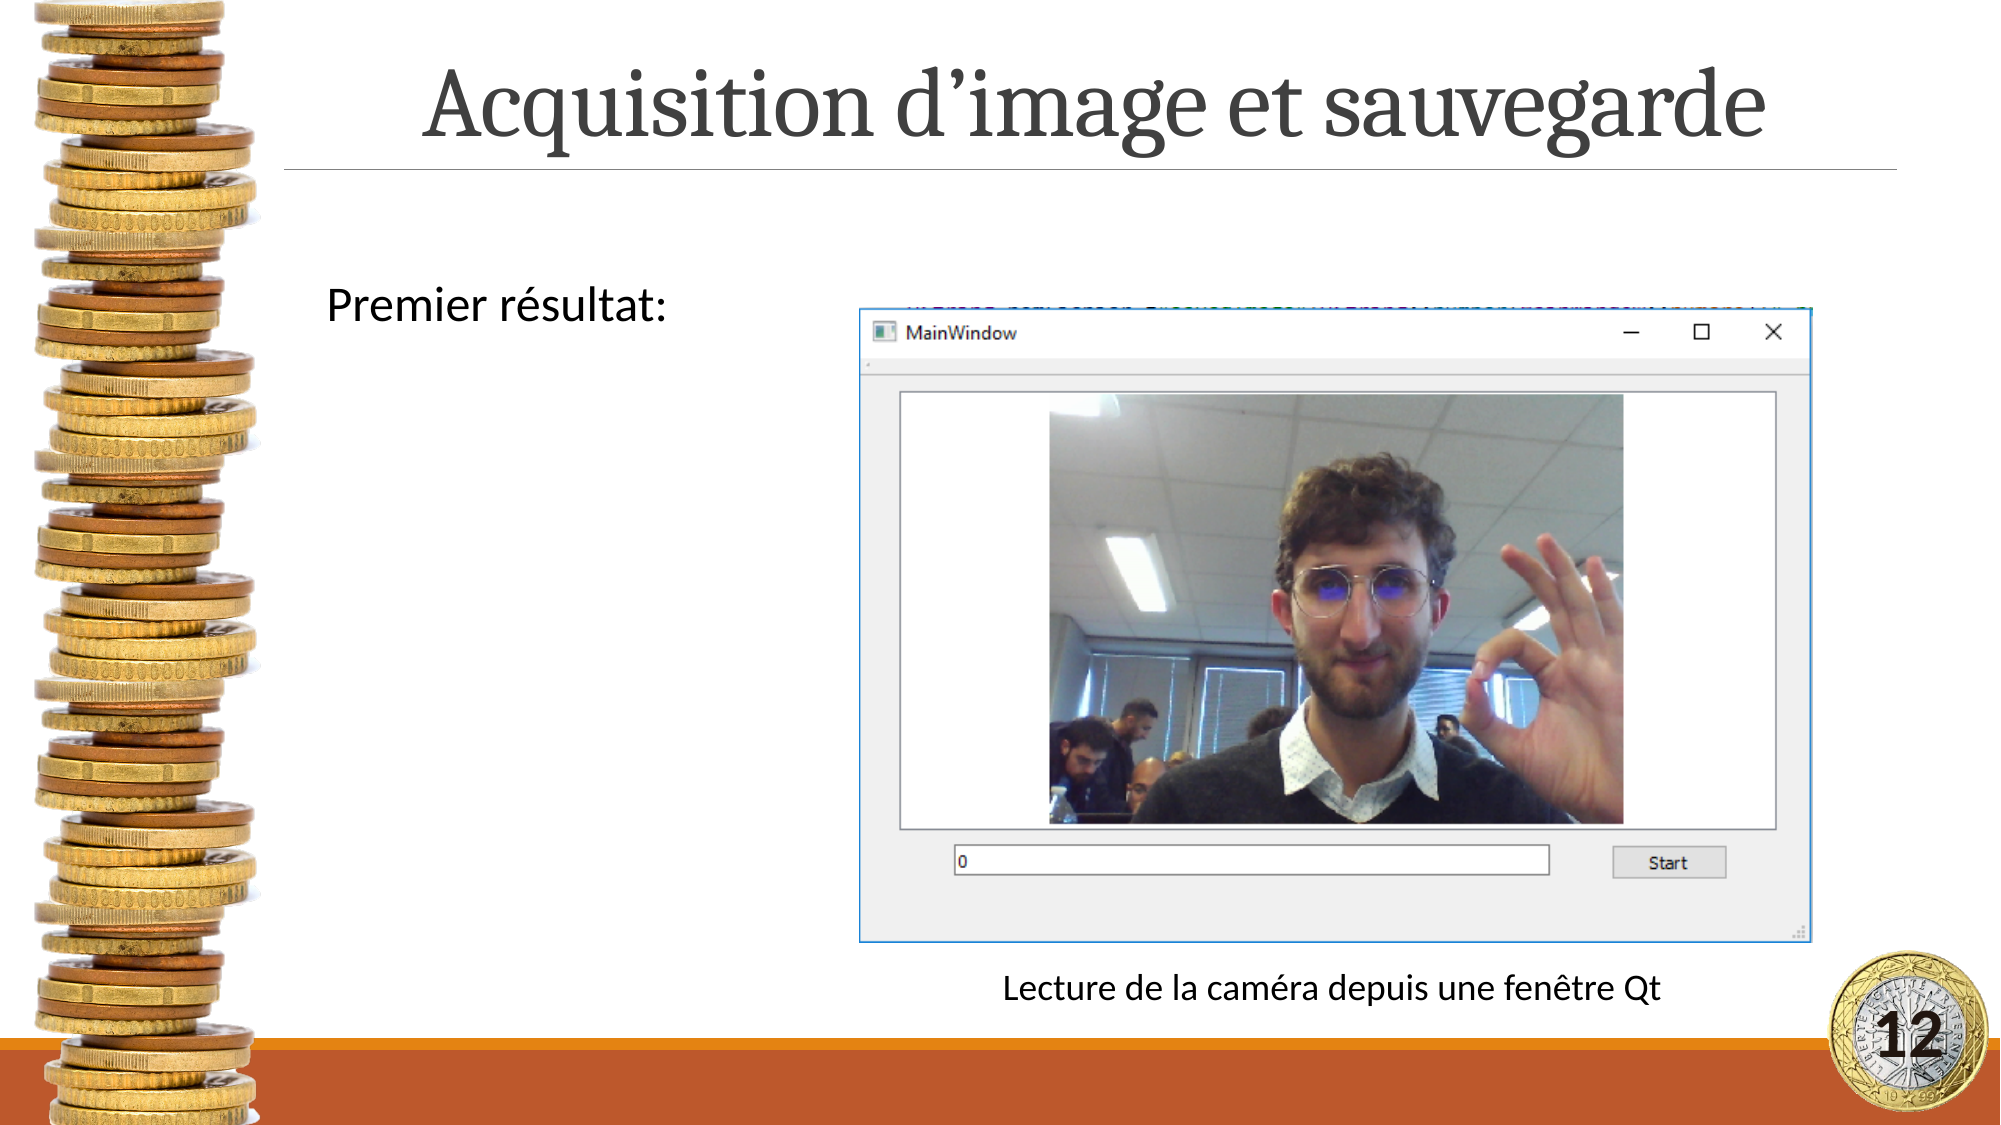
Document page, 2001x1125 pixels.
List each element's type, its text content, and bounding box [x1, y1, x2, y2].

title Acquisition d’image et sauvegarde [322, 16, 1897, 165]
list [858, 306, 1813, 944]
text_box Lecture de la caméra depuis une fenêtre Qt [988, 956, 1717, 1016]
slide_number 12 [1827, 950, 1989, 1109]
text_box Premier résultat: [311, 264, 884, 340]
picture [29, 0, 262, 1125]
